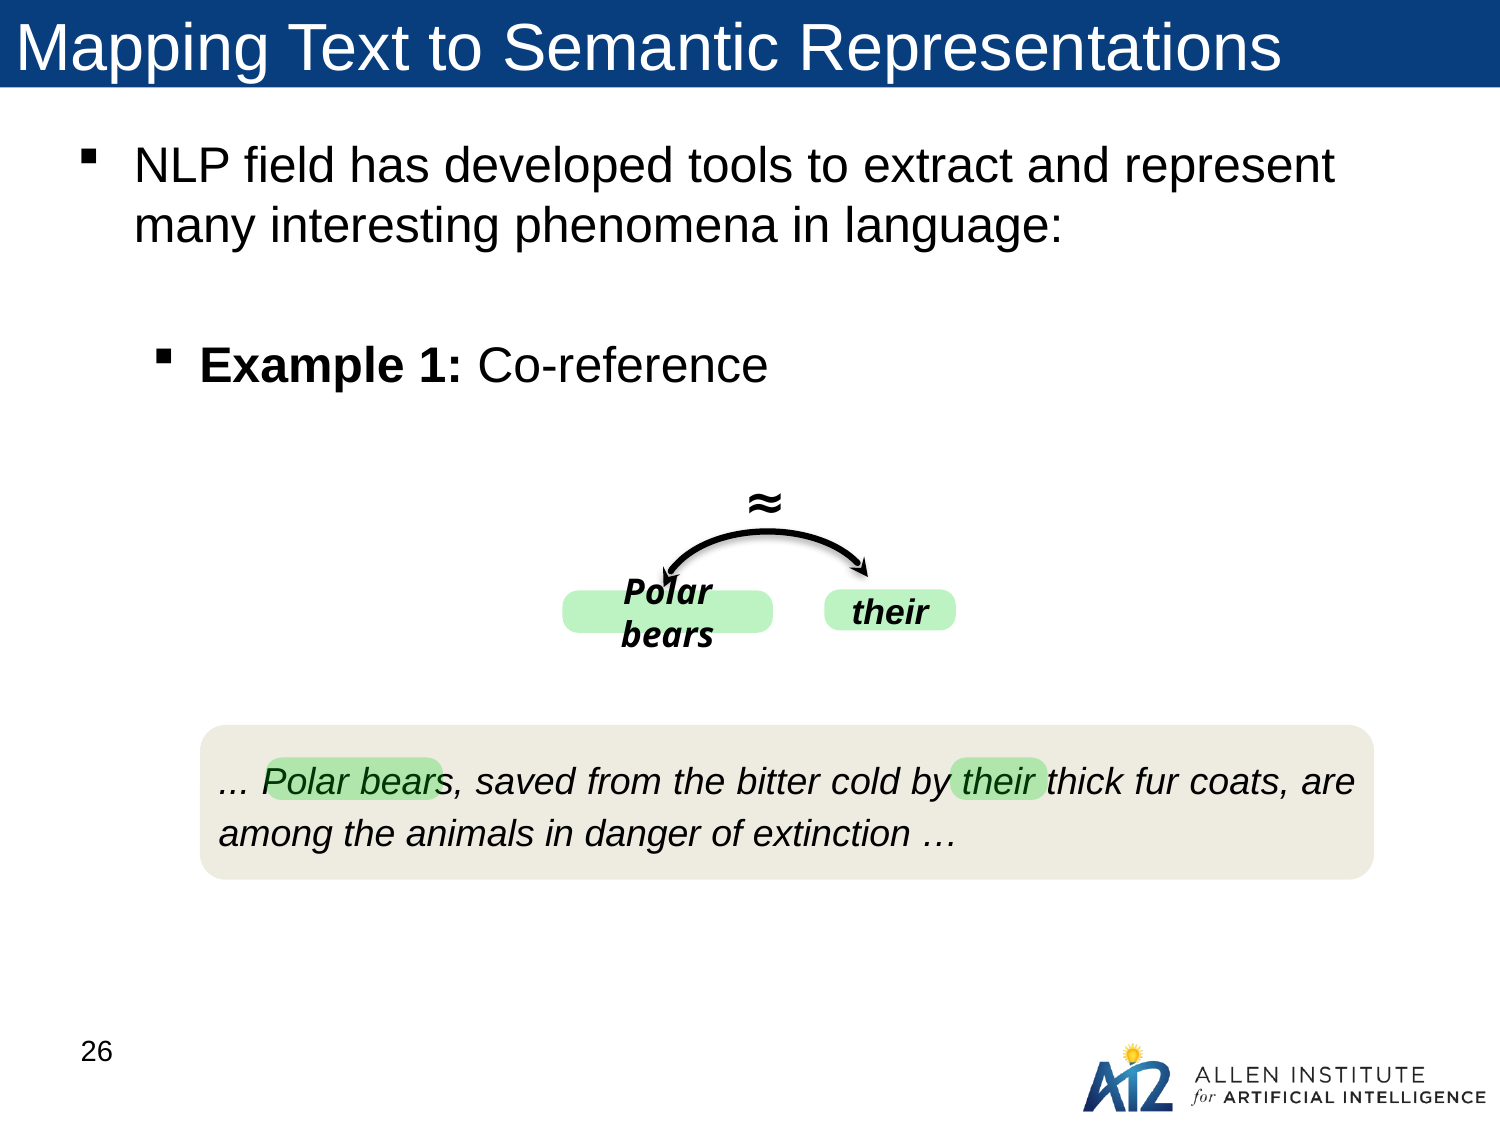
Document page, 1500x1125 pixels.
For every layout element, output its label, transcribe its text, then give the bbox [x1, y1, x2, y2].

text_box ≈ [729, 461, 801, 537]
picture [1076, 1038, 1500, 1120]
text_box their [824, 589, 956, 631]
slide_number 26 [65, 1024, 416, 1103]
title Mapping Text to Semantic Representations [0, 0, 1500, 88]
text_box Polar bears [562, 590, 773, 633]
text_box [265, 757, 444, 800]
list NLP field has developed tools to extract and represent many interesting phenomena in language: Example 1: Co-reference [62, 124, 1438, 1006]
text_box [950, 757, 1048, 800]
text_box [663, 531, 868, 597]
text_box ... Polar bears, saved from the bitter cold by their thick fur coats, are among the animals in danger of extinction … [199, 724, 1375, 880]
